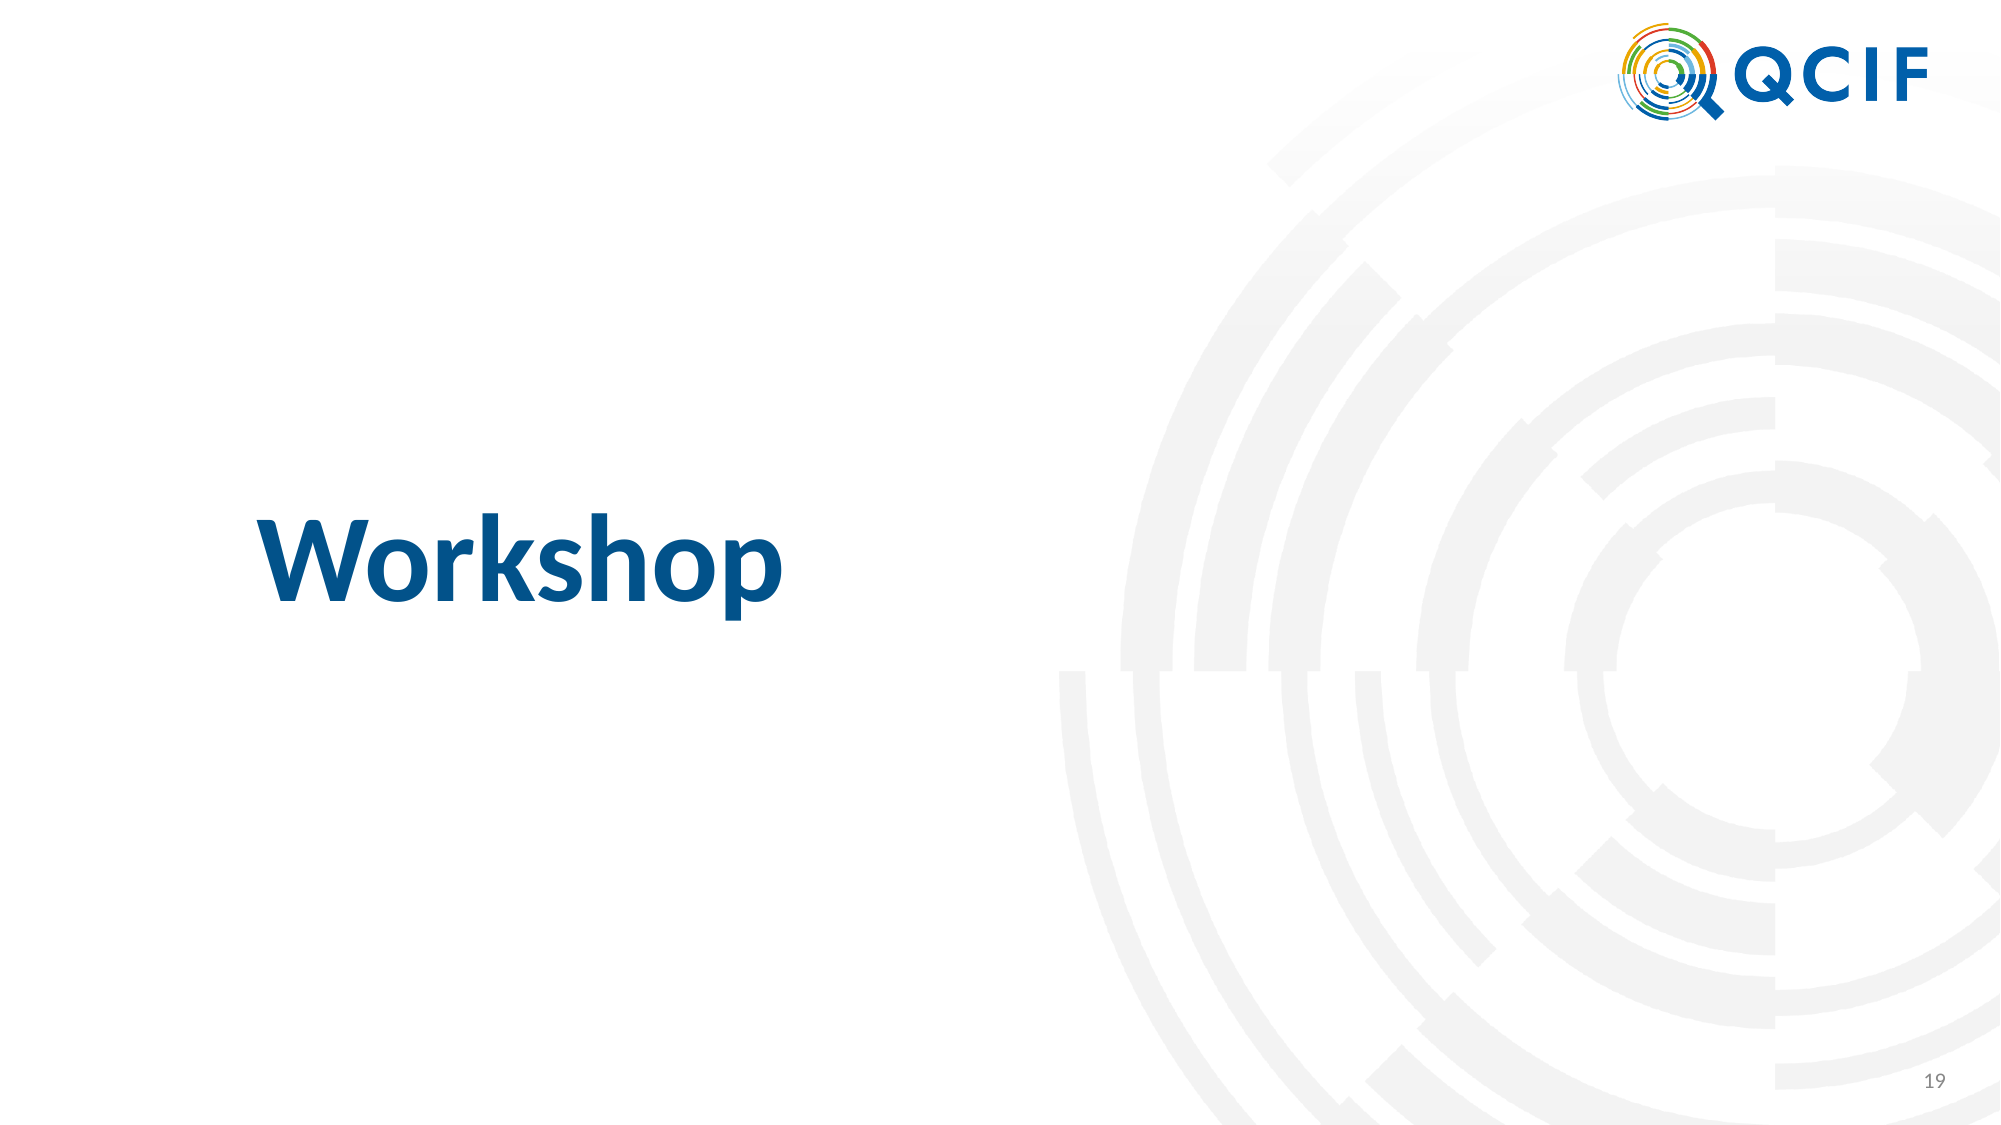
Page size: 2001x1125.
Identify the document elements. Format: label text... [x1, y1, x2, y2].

picture [1600, 10, 1945, 138]
text_box Workshop [42, 468, 1000, 657]
